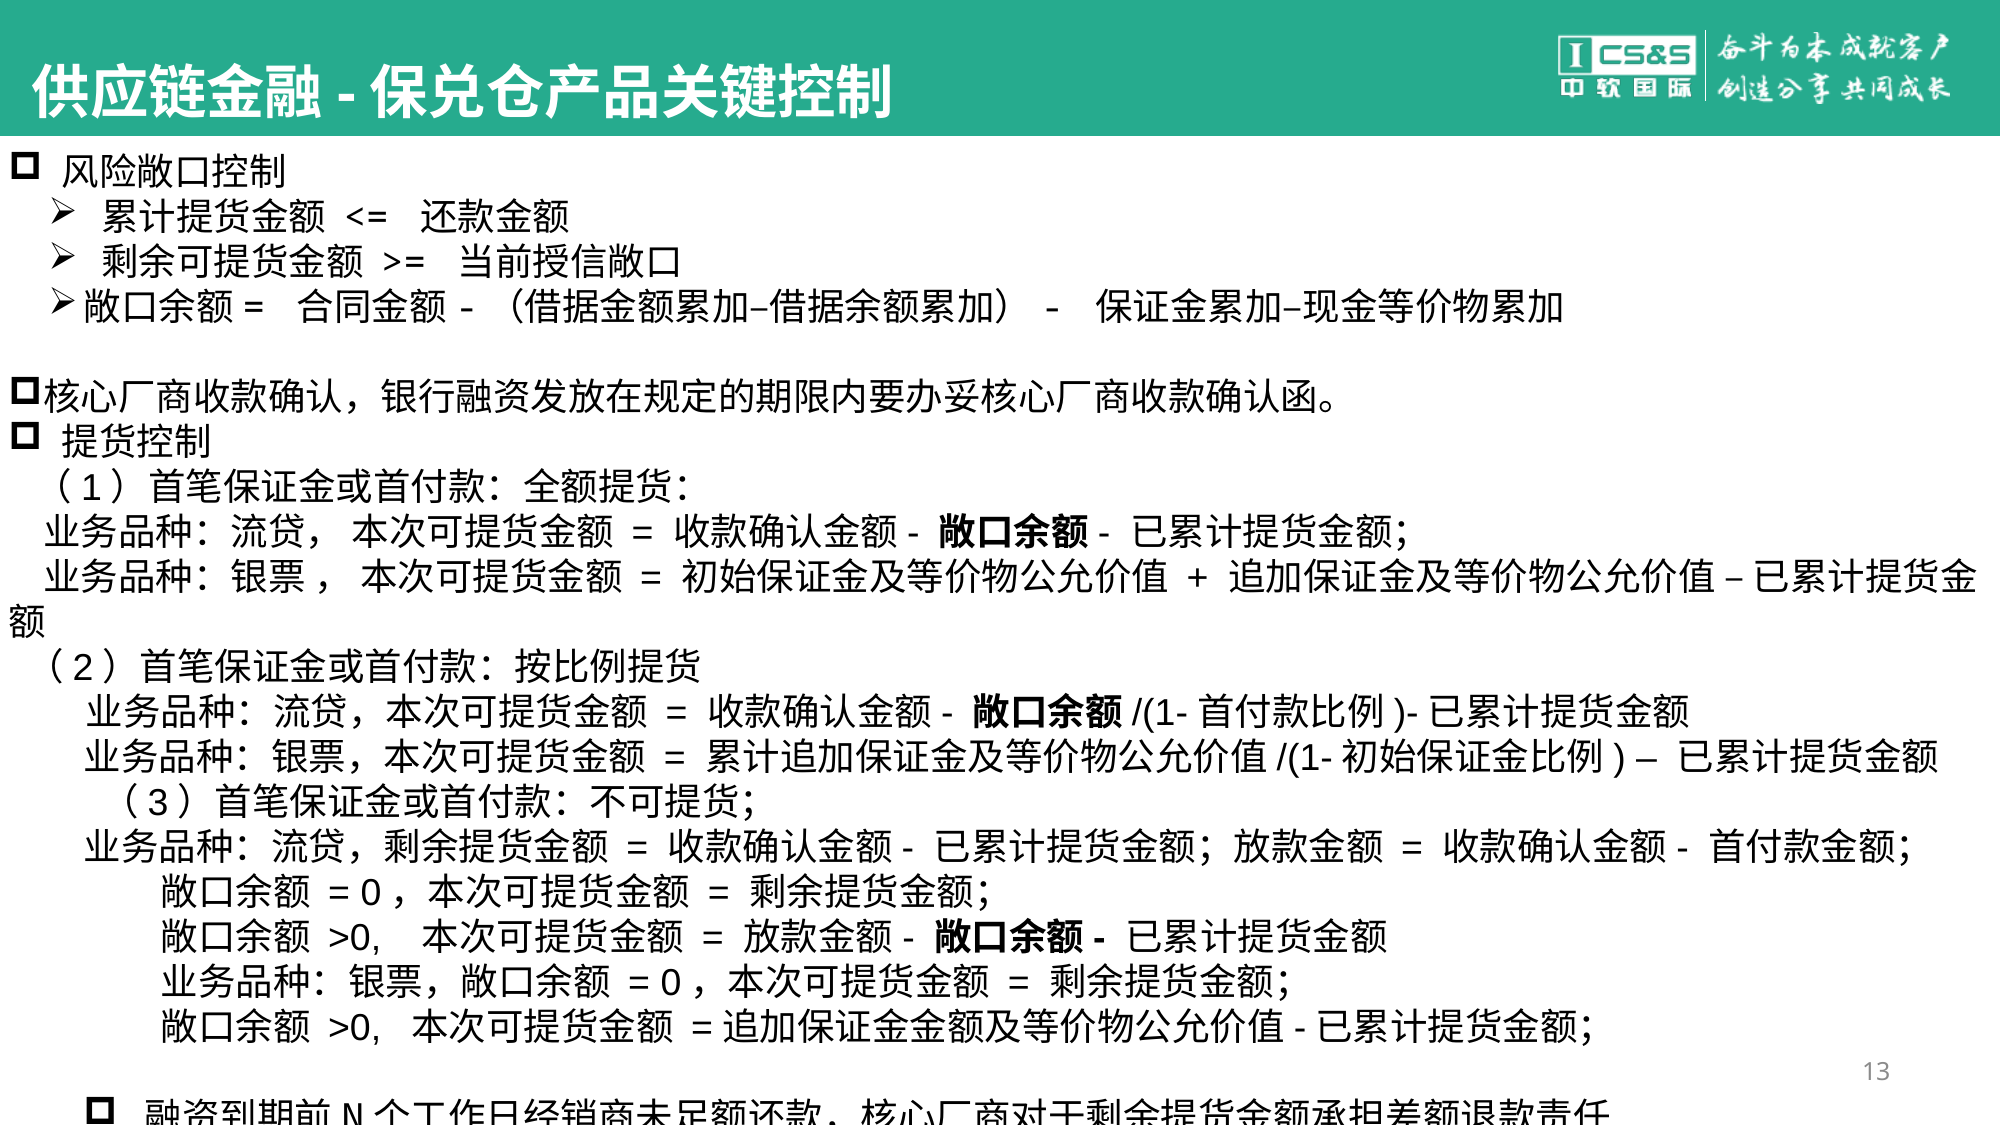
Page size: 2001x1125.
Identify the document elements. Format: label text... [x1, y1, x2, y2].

text_box 供应链金融-保兑仓产品关键控制 [16, 48, 1199, 134]
picture [1557, 32, 1950, 104]
text_box 风险敞口控制 累计提货金额 <= 还款金额 剩余可提货金额 >= 当前授信敞口 敞口余额= 合同金额-（借据金额累加–借据余额累加）- 保证金累加–现金等价物累加 核心厂商收款确认，银行融资发放在规定的期限内要办妥核心厂商收款确认函。 提货控制 （1）首笔保证金或首付款：全额提货： 业务品种：流贷， 本次可提货金额 = 收款确认金额- 敞口余额- 已累计提货金额； 业务品种：银票 ， 本次可提货金额 = 初始保证金及等价物公允价值 + 追加保证金及等价物公允价值 – 已累计提货金额 （2）首笔保证金或首付款：按比例提货 业务品种：流贷，本次可提货金额 = 收款确认金额- 敞口余额/(1-首付款比例)-已累计提货金额 业务品种：银票，本次可提货金额 = 累计追加保证金及等价物公允价值/(1-初始保证金比例) – 已累计提货金额 （3）首笔保证金或首付款：不可提货； 业务品种：流贷，剩余提货金额 = 收款确认金额- 已累计提货金额；放款金额 = 收款确认金额- 首付款金额； 敞口余额 = 0，本次可提货金额 = 剩余提货金额； 敞口余额 >0, 本次可提货金额 = 放款金额- 敞口余额- 已累计提货金额 业务品种：银票，敞口余额 = 0，本次可提货金额 = 剩余提货金额； 敞口余额 >0, 本次可提货金额 =追加保证金金额及等价物公允价值-已累计提货金额； 融资到期前N个工作日经销商未足额还款，核心厂商对于剩余提货金额承担差额退款责任 [0, 140, 2000, 1125]
title [18, 26, 1454, 134]
